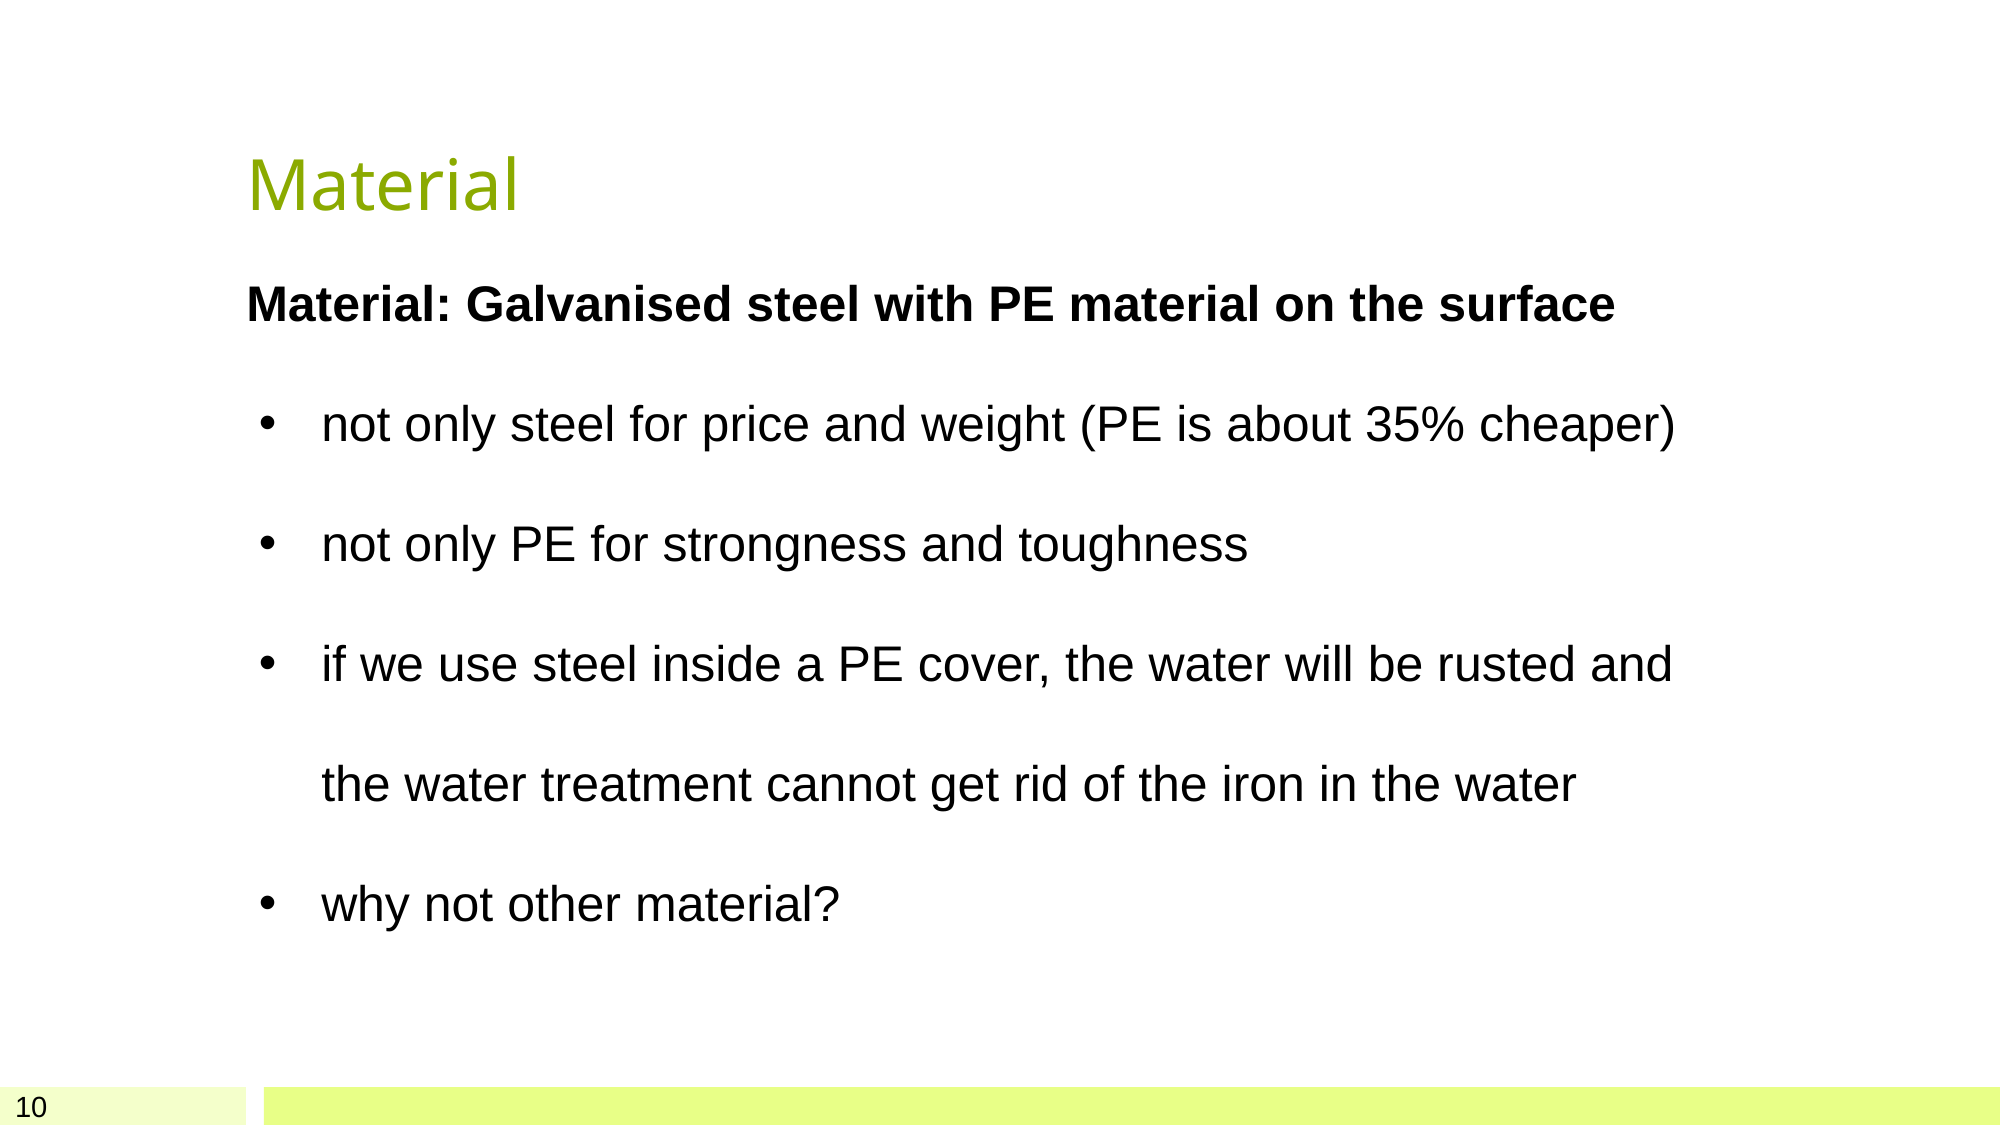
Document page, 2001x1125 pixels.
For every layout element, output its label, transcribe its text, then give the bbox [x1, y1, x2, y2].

slide_number 10 [0, 1087, 68, 1125]
list Material: Galvanised steel with PE material on the surface not only steel for price and weight (PE is about 35% cheaper) not only PE for strongness and toughness if we use steel inside a PE cover, the water will be rusted and the water treatment cannot get rid of the iron in the water why not other material? [231, 256, 1769, 1015]
title Material [231, 45, 1769, 240]
